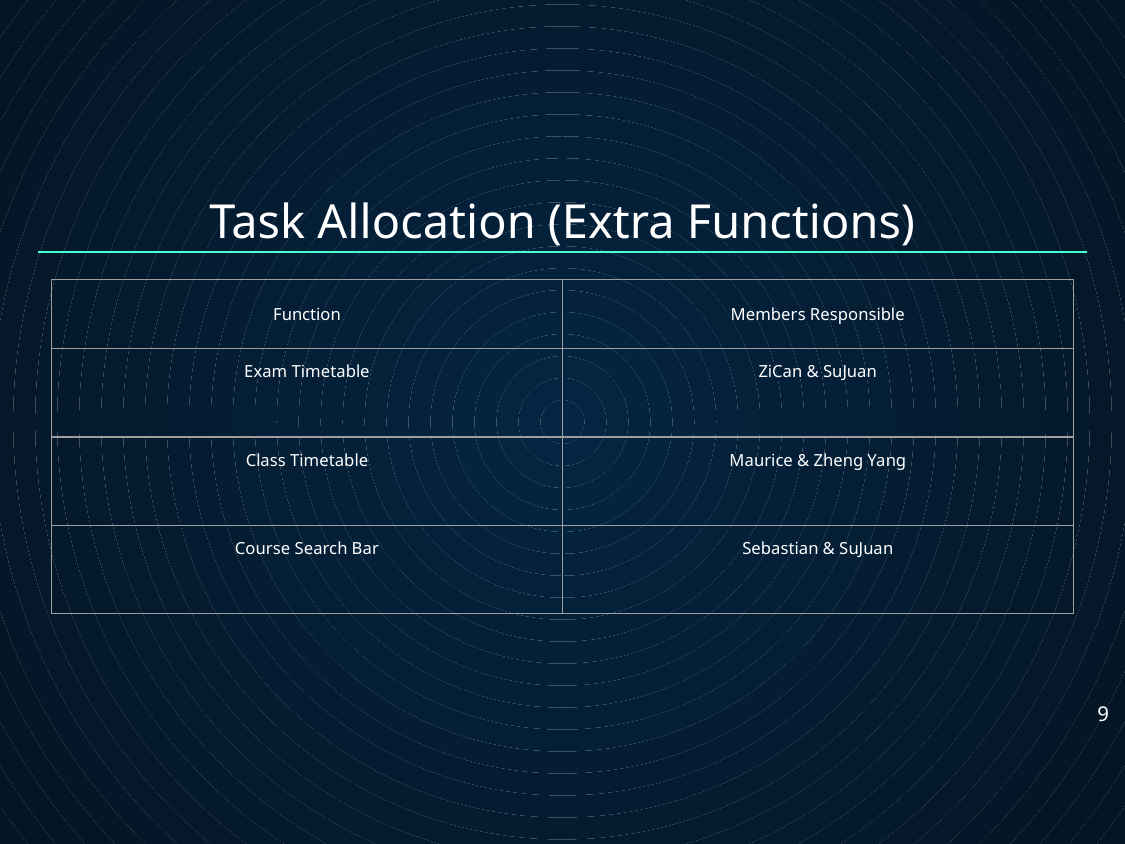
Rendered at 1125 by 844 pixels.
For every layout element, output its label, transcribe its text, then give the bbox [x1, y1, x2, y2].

slide_number 9 [1052, 689, 1121, 739]
table_cell Exam Timetable [52, 349, 562, 436]
table_cell Class Timetable [52, 438, 562, 525]
table_cell Sebastian & SuJuan [563, 526, 1073, 613]
title Task Allocation (Extra Functions) [38, 184, 1087, 251]
table_header Function [52, 280, 562, 348]
table_cell Course Search Bar [52, 526, 562, 613]
table_cell Maurice & Zheng Yang [563, 438, 1073, 525]
table_cell ZiCan & SuJuan [563, 349, 1073, 436]
table_header Members Responsible [563, 280, 1073, 348]
